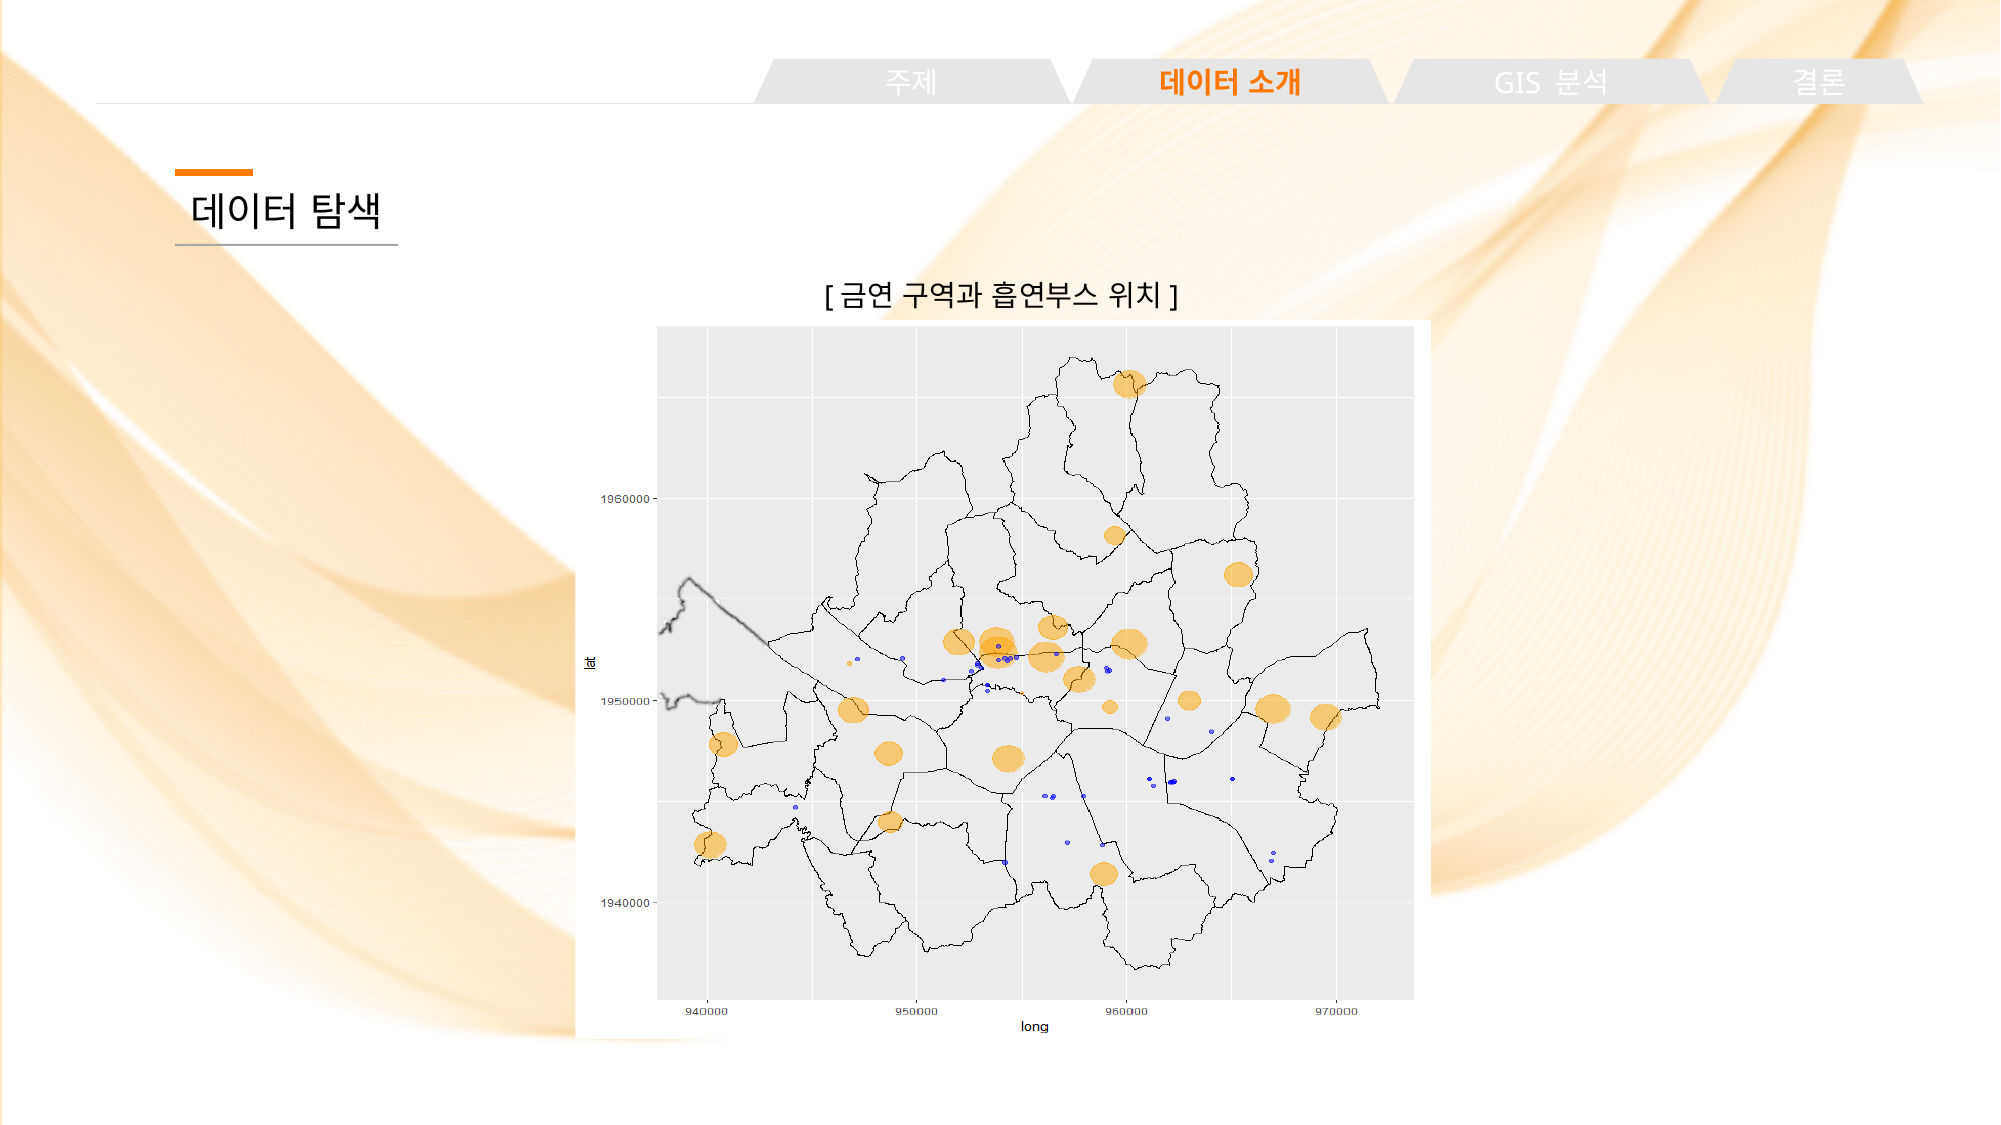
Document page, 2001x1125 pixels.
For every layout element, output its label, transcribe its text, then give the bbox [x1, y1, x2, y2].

picture [575, 320, 1432, 1039]
table_cell [0, 0, 2000, 1125]
text_box [금연 구역과 흡연부스 위치] [809, 270, 1194, 320]
text_box 결론 [1714, 57, 1925, 103]
text_box 데이터 소개 [1072, 57, 1391, 103]
text_box GIS 분석 [1392, 57, 1712, 103]
text_box 주제 [752, 57, 1072, 103]
text_box 데이터 탐색 [175, 179, 398, 242]
